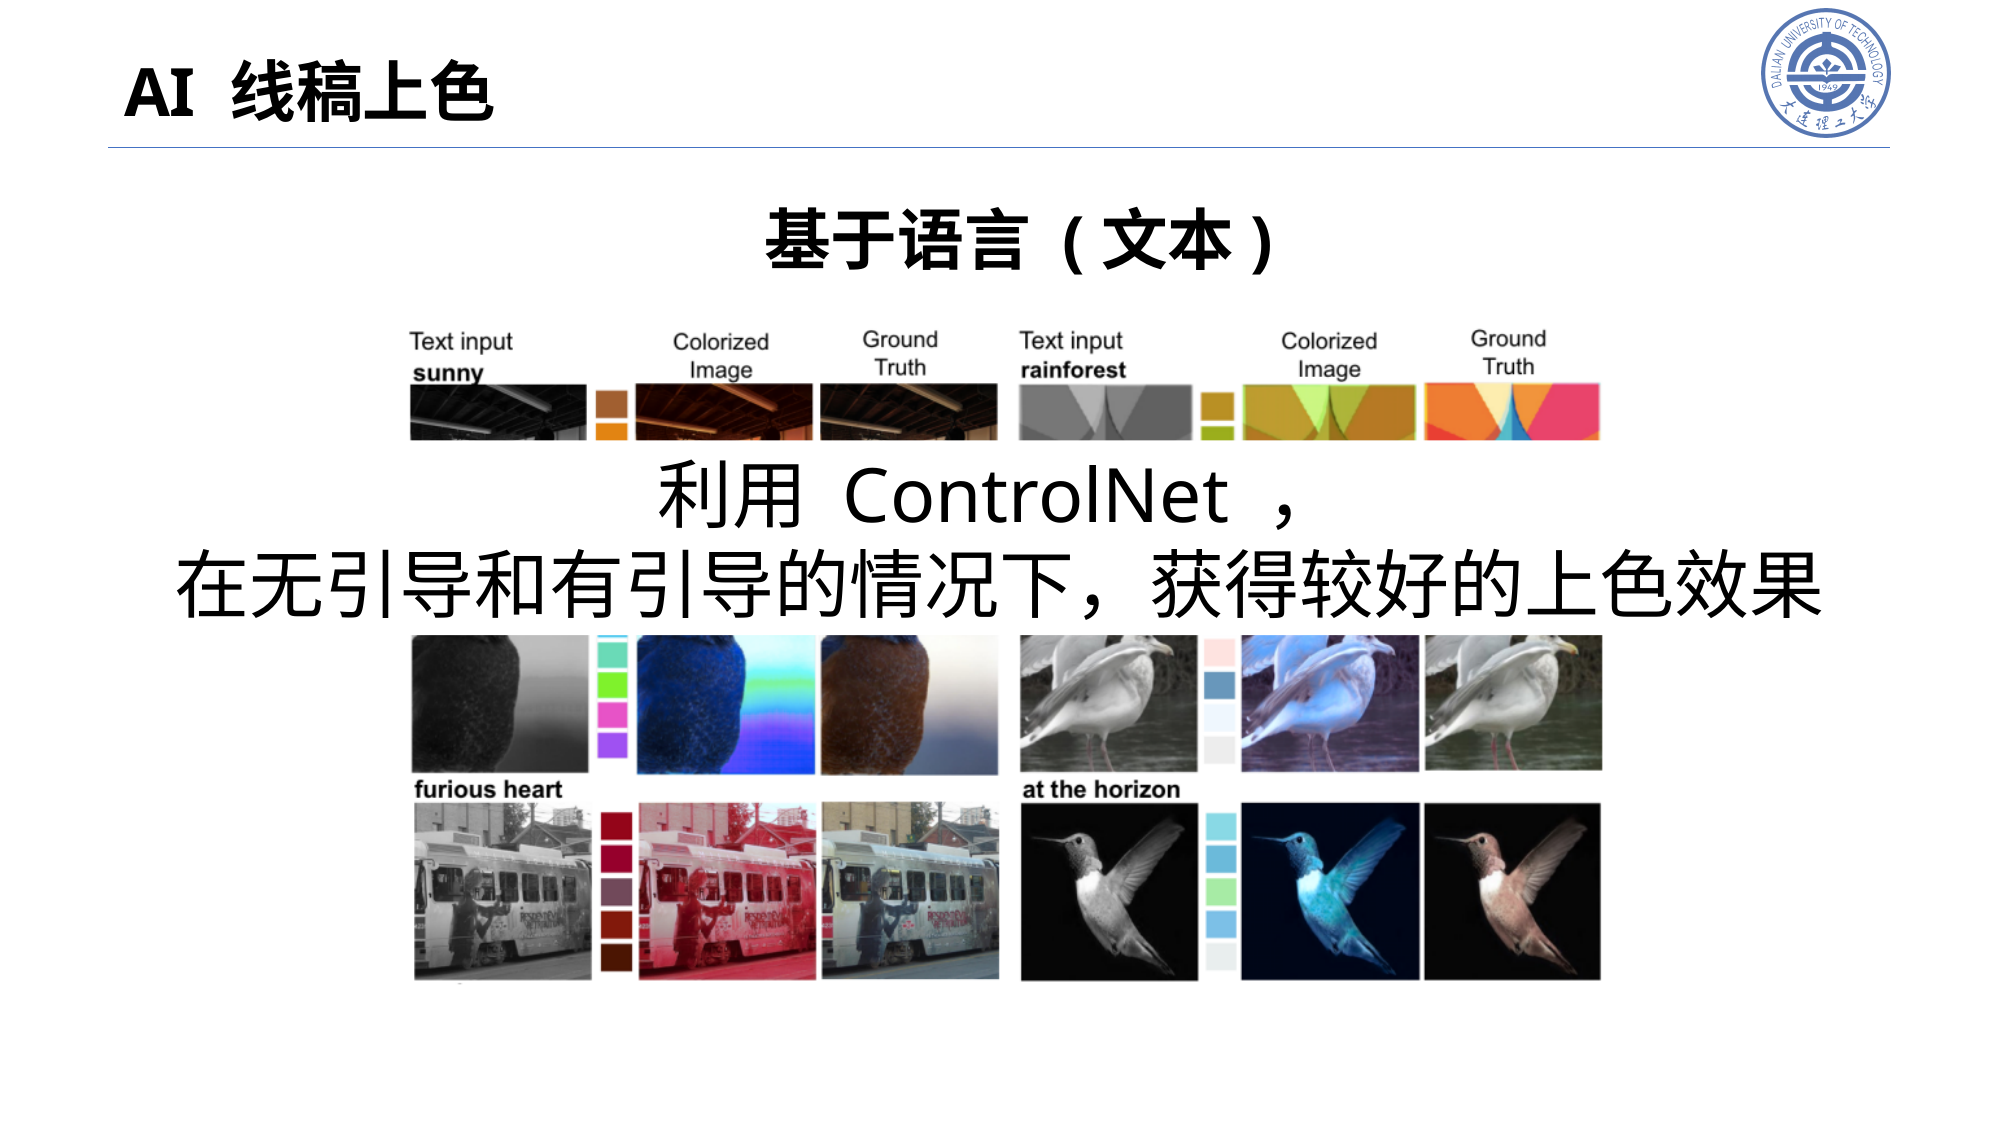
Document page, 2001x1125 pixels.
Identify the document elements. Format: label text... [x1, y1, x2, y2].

text_box 利用 ControlNet ， 在无引导和有引导的情况下，获得较好的上色效果 [1618, 440, 1856, 636]
picture [382, 307, 1618, 1000]
text_box 利用 ControlNet ， 在无引导和有引导的情况下，获得较好的上色效果 [143, 440, 382, 636]
list 基于语言 (文本) [593, 150, 1407, 307]
picture [1760, 8, 1891, 138]
text_box AI 线稿上色 [109, 42, 824, 137]
